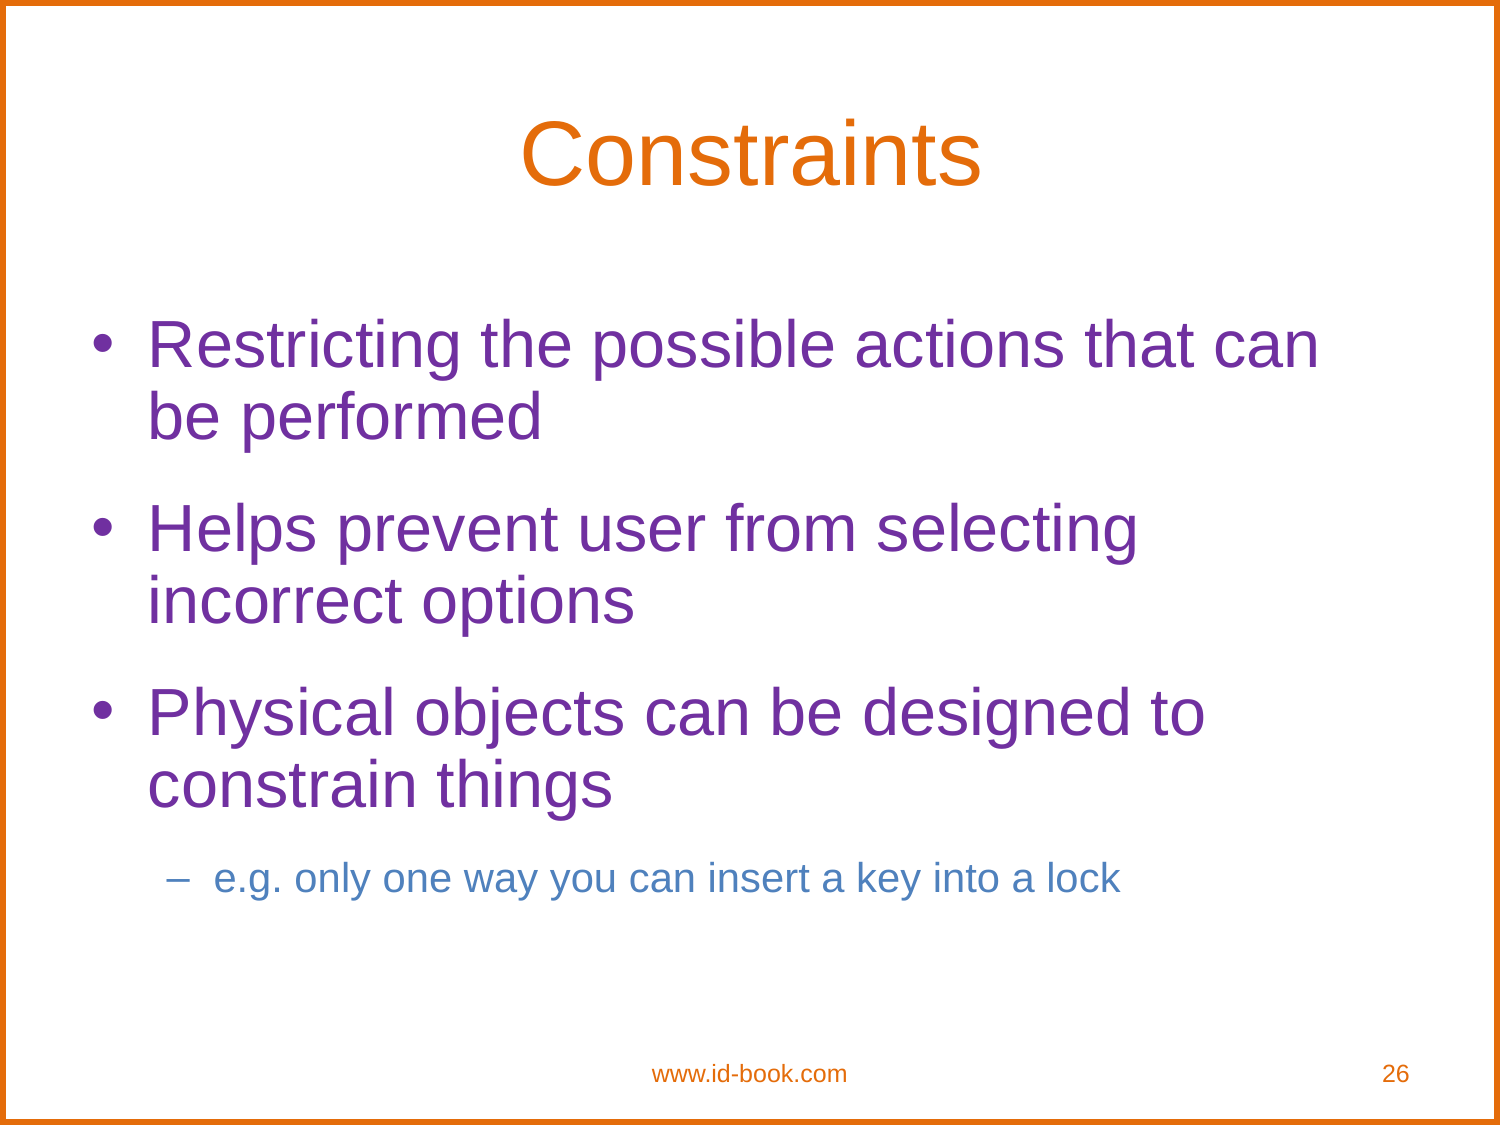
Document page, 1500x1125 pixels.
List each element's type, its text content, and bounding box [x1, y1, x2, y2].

slide_number 26 [1074, 1042, 1425, 1103]
footer www.id-book.com [512, 1042, 988, 1103]
list Restricting the possible actions that can be performed Helps prevent user from selecting incorrect options Physical objects can be designed to constrain things e.g. only one way you can insert a key into a lock [76, 302, 1427, 1046]
title Constraints [76, 54, 1427, 243]
